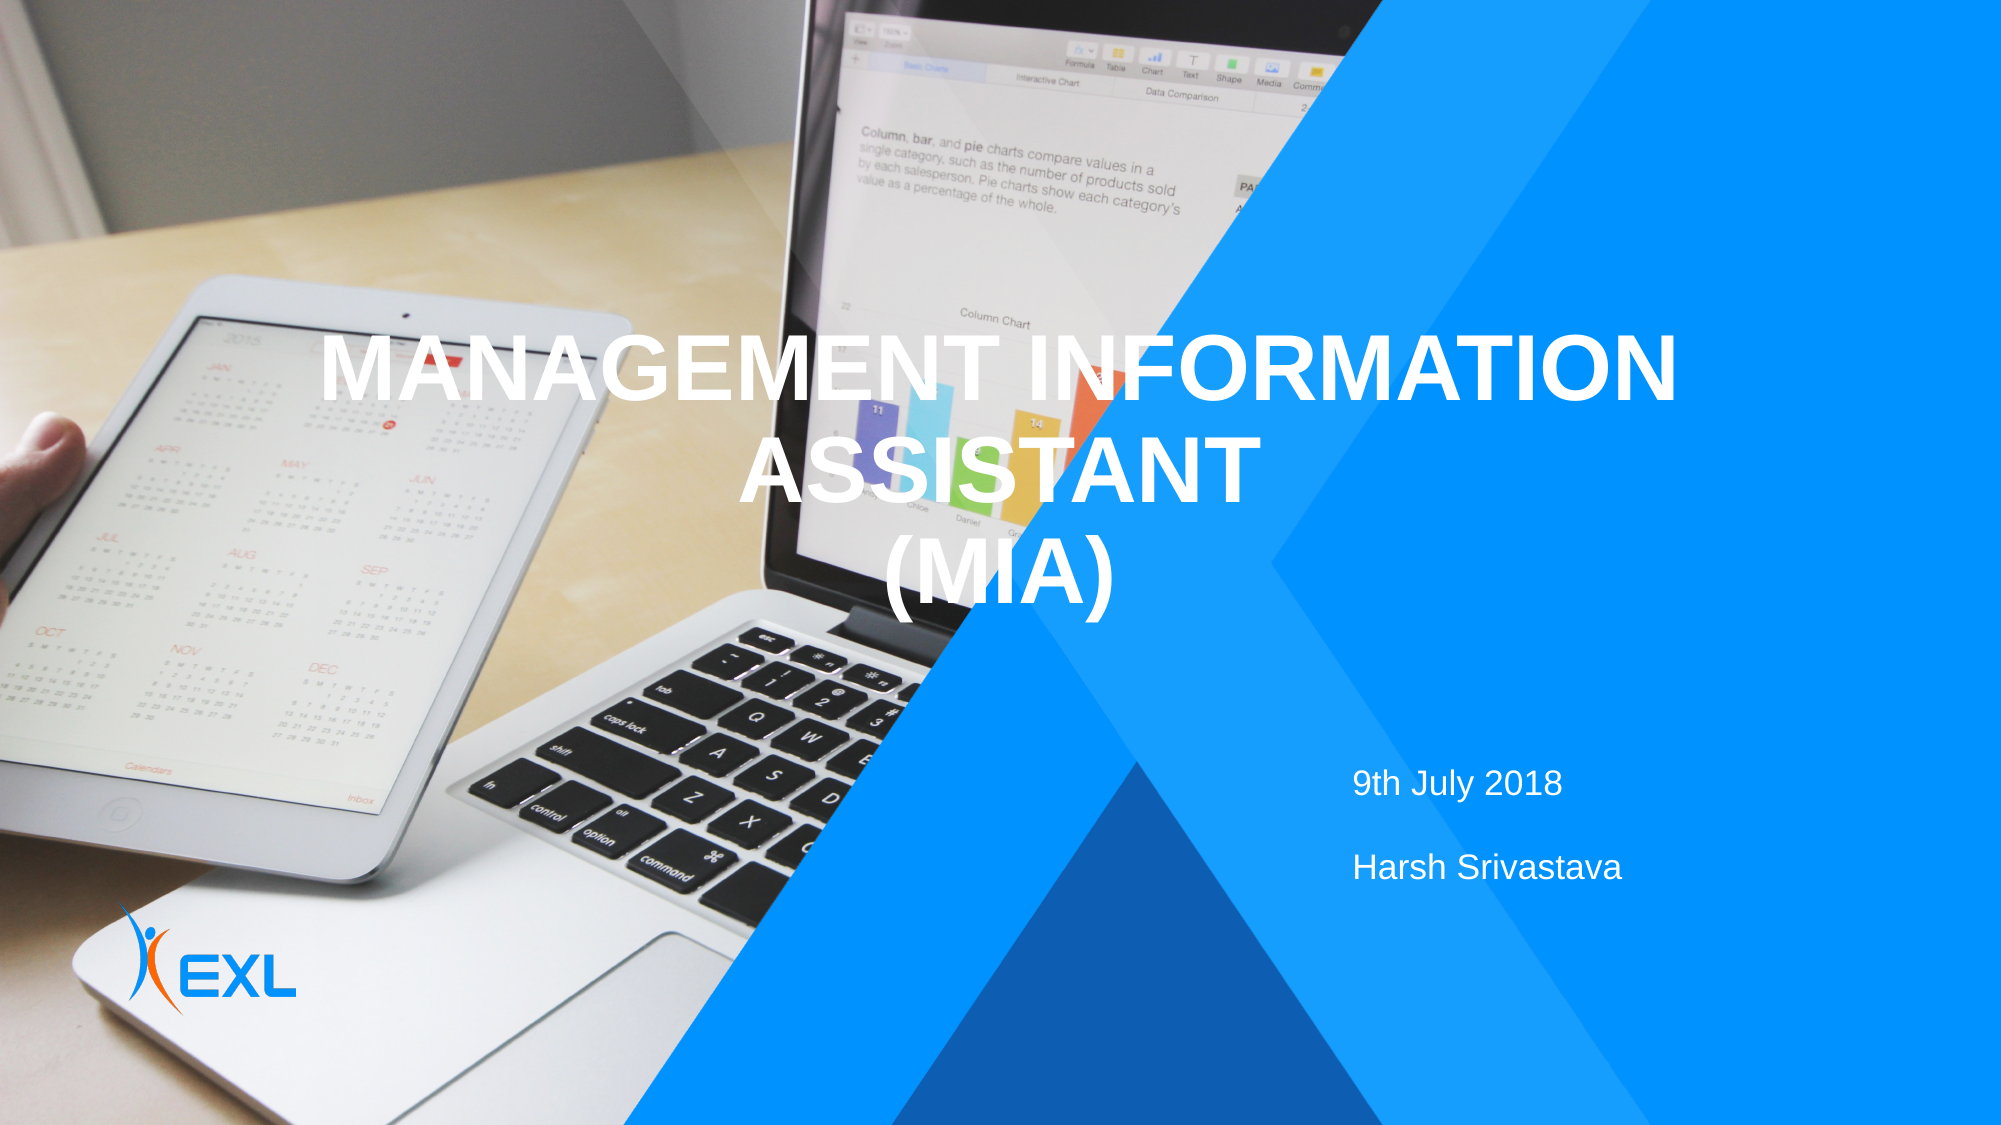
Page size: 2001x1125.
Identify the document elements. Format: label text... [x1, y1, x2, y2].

picture [610, 0, 2001, 1125]
title MANAGEMENT INFORMATION ASSISTANT (MIA) [249, 106, 610, 624]
picture [114, 898, 297, 1016]
